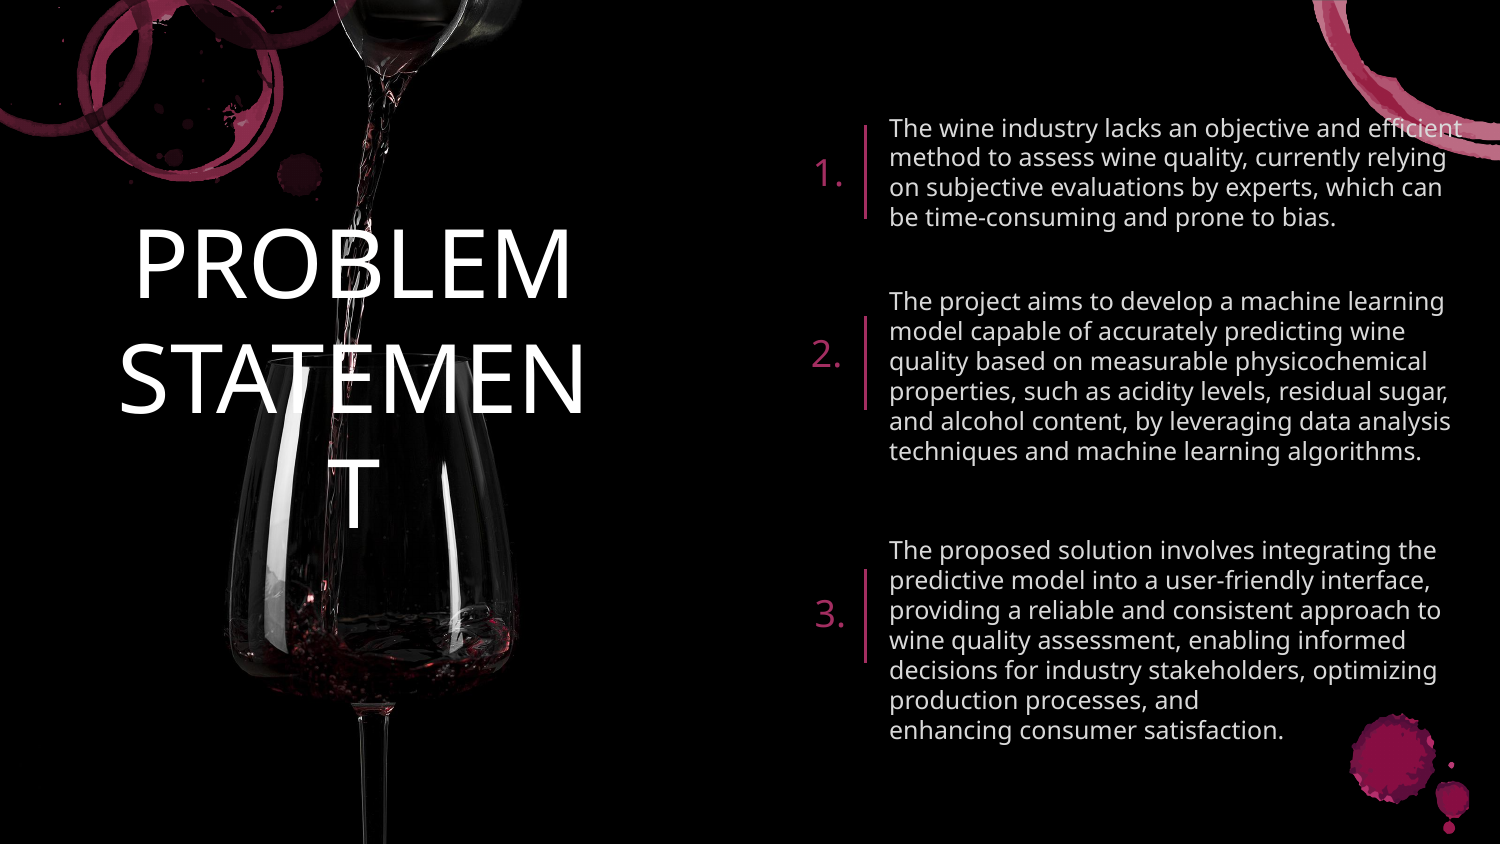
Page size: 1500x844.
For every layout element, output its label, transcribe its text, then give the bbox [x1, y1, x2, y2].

subtitle 1. [793, 148, 861, 196]
subtitle The project aims to develop a machine learning model capable of accurately predicting wine quality based on measurable physicochemical properties, such as acidity levels, residual sugar, and alcohol content, by leveraging data analysis techniques and machine learning algorithms. [874, 300, 1489, 451]
picture [1350, 715, 1470, 834]
subtitle The proposed solution involves integrating the predictive model into a user-friendly interface, providing a reliable and consistent approach to wine quality assessment, enabling informed decisions for industry stakeholders, optimizing production processes, and enhancing consumer satisfaction. [874, 564, 1489, 715]
subtitle 3. [795, 589, 861, 636]
picture [1313, 1, 1500, 162]
subtitle The wine industry lacks an objective and efficient method to assess wine quality, currently relying on subjective evaluations by experts, which can be time-consuming and prone to bias. [874, 88, 1489, 256]
picture [0, 0, 751, 844]
subtitle 2. [793, 329, 860, 376]
